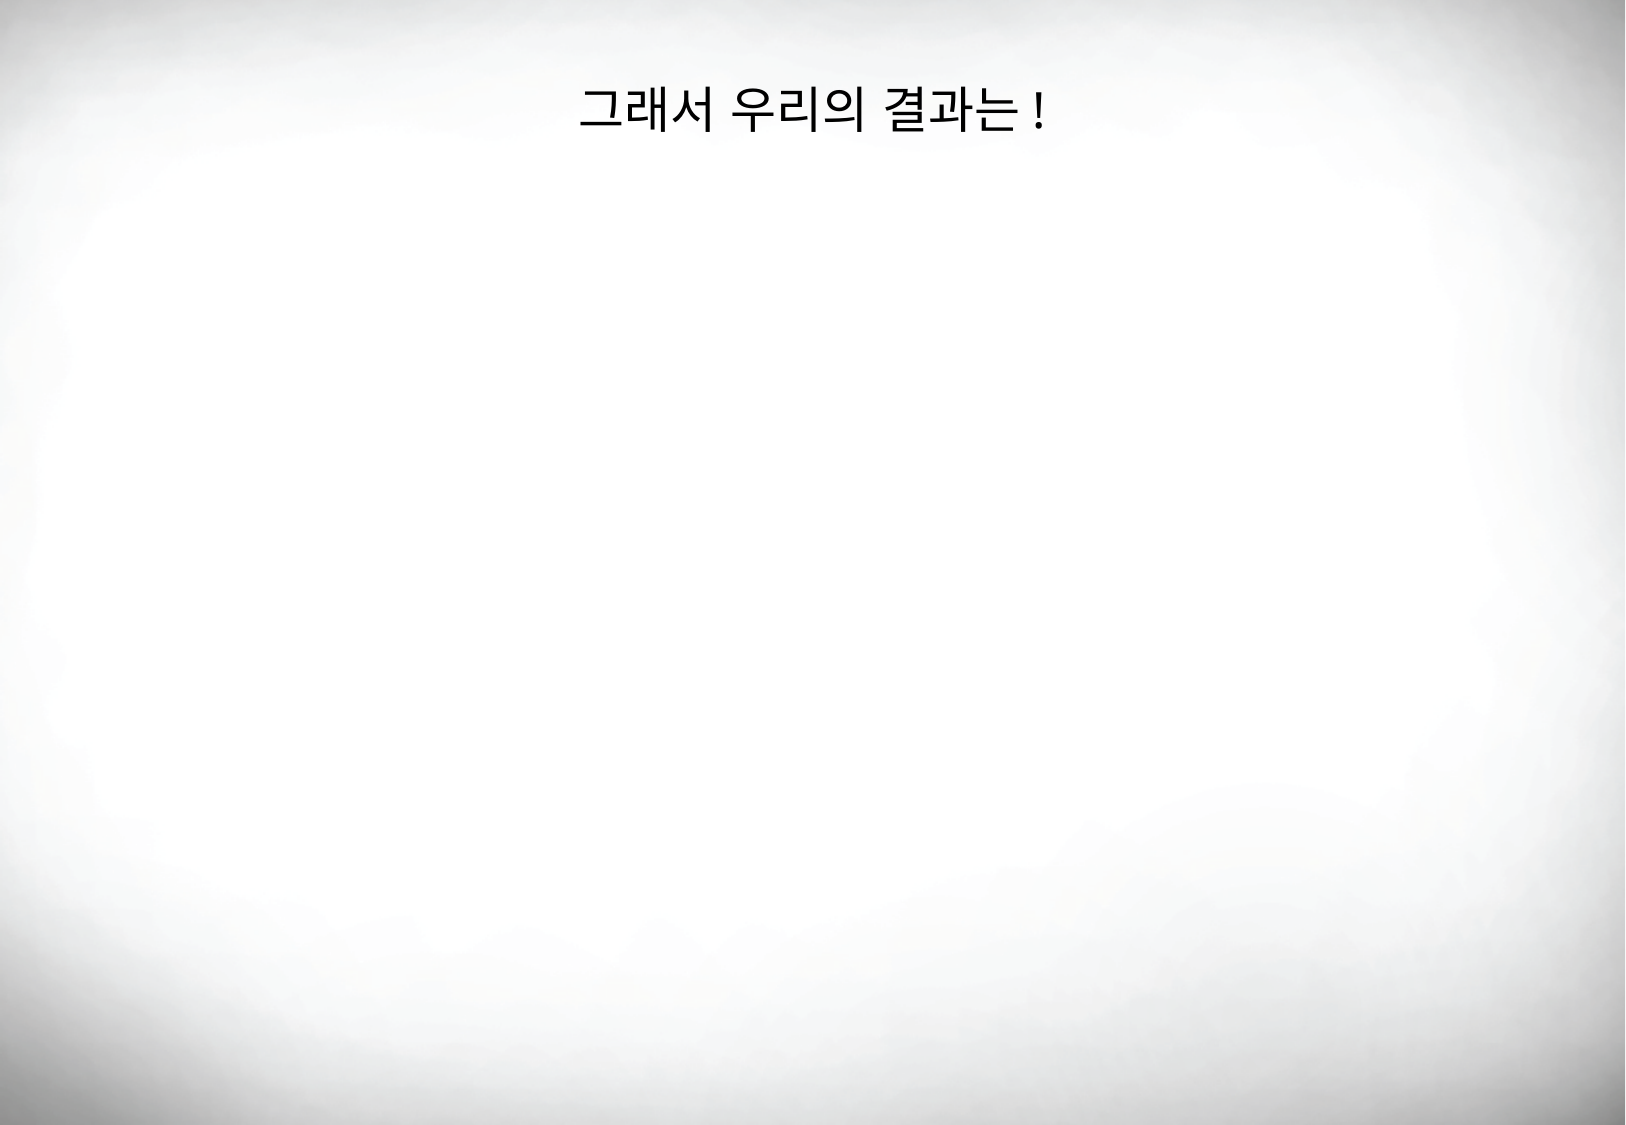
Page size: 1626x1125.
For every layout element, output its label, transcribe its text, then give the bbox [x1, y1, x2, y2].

picture [0, 0, 1626, 1125]
text_box 그래서 우리의 결과는! [0, 52, 1625, 146]
